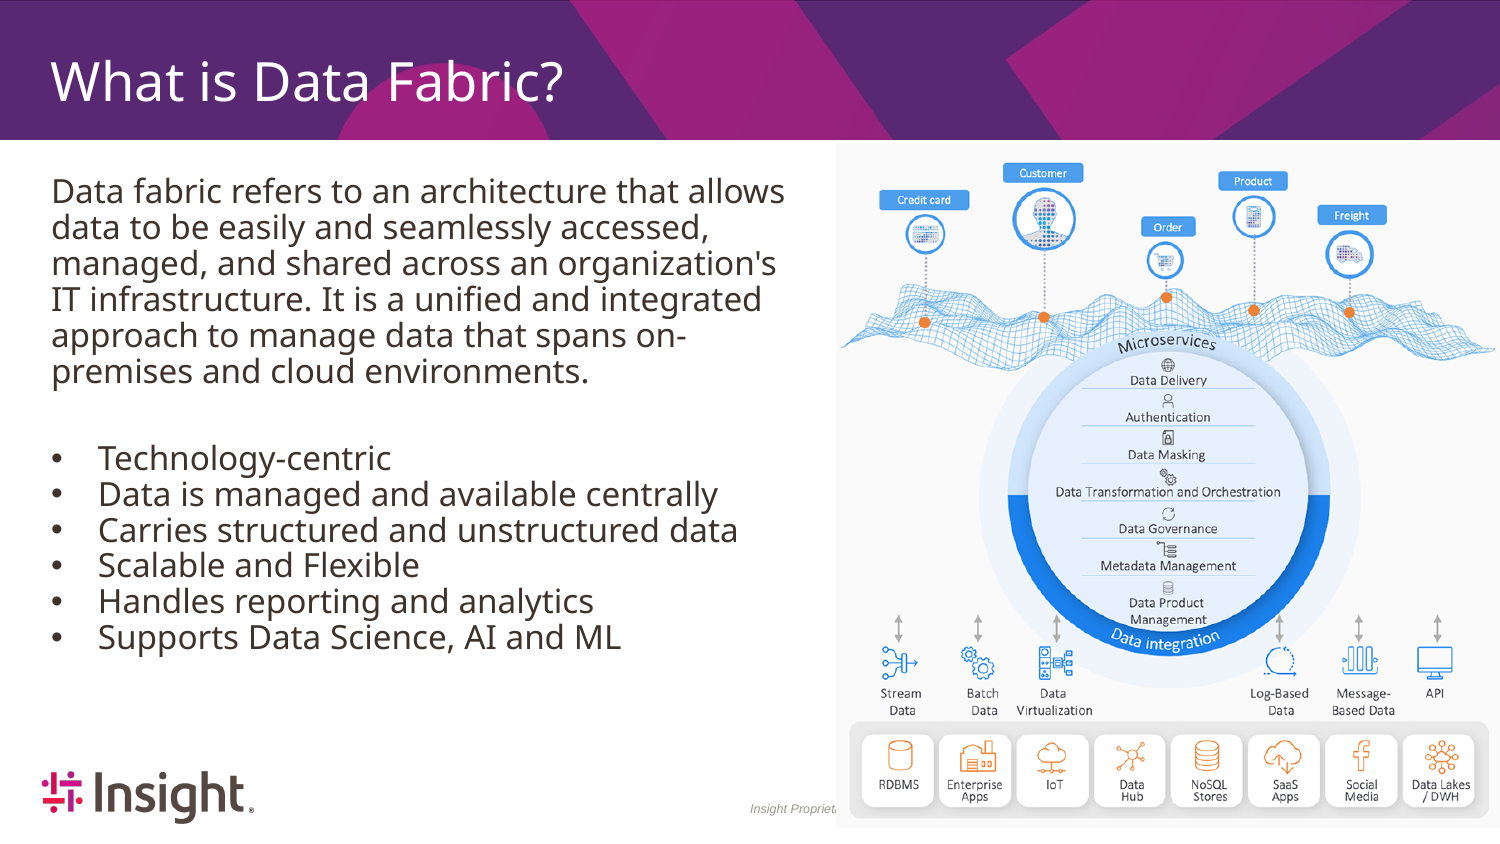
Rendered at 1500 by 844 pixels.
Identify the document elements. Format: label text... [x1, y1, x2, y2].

picture [0, 0, 1500, 140]
picture [836, 143, 1500, 828]
title What is Data Fabric? [35, 27, 1466, 140]
picture [21, 750, 274, 844]
list Data fabric refers to an architecture that allows data to be easily and seamlessly accessed, managed, and shared across an organization's IT infrastructure. It is a unified and integrated approach to manage data that spans on-premises and cloud environments. Technology-centric Data is managed and available centrally Carries structured and unstructured data Scalable and Flexible Handles reporting and analytics Supports Data Science, AI and ML [35, 167, 824, 762]
